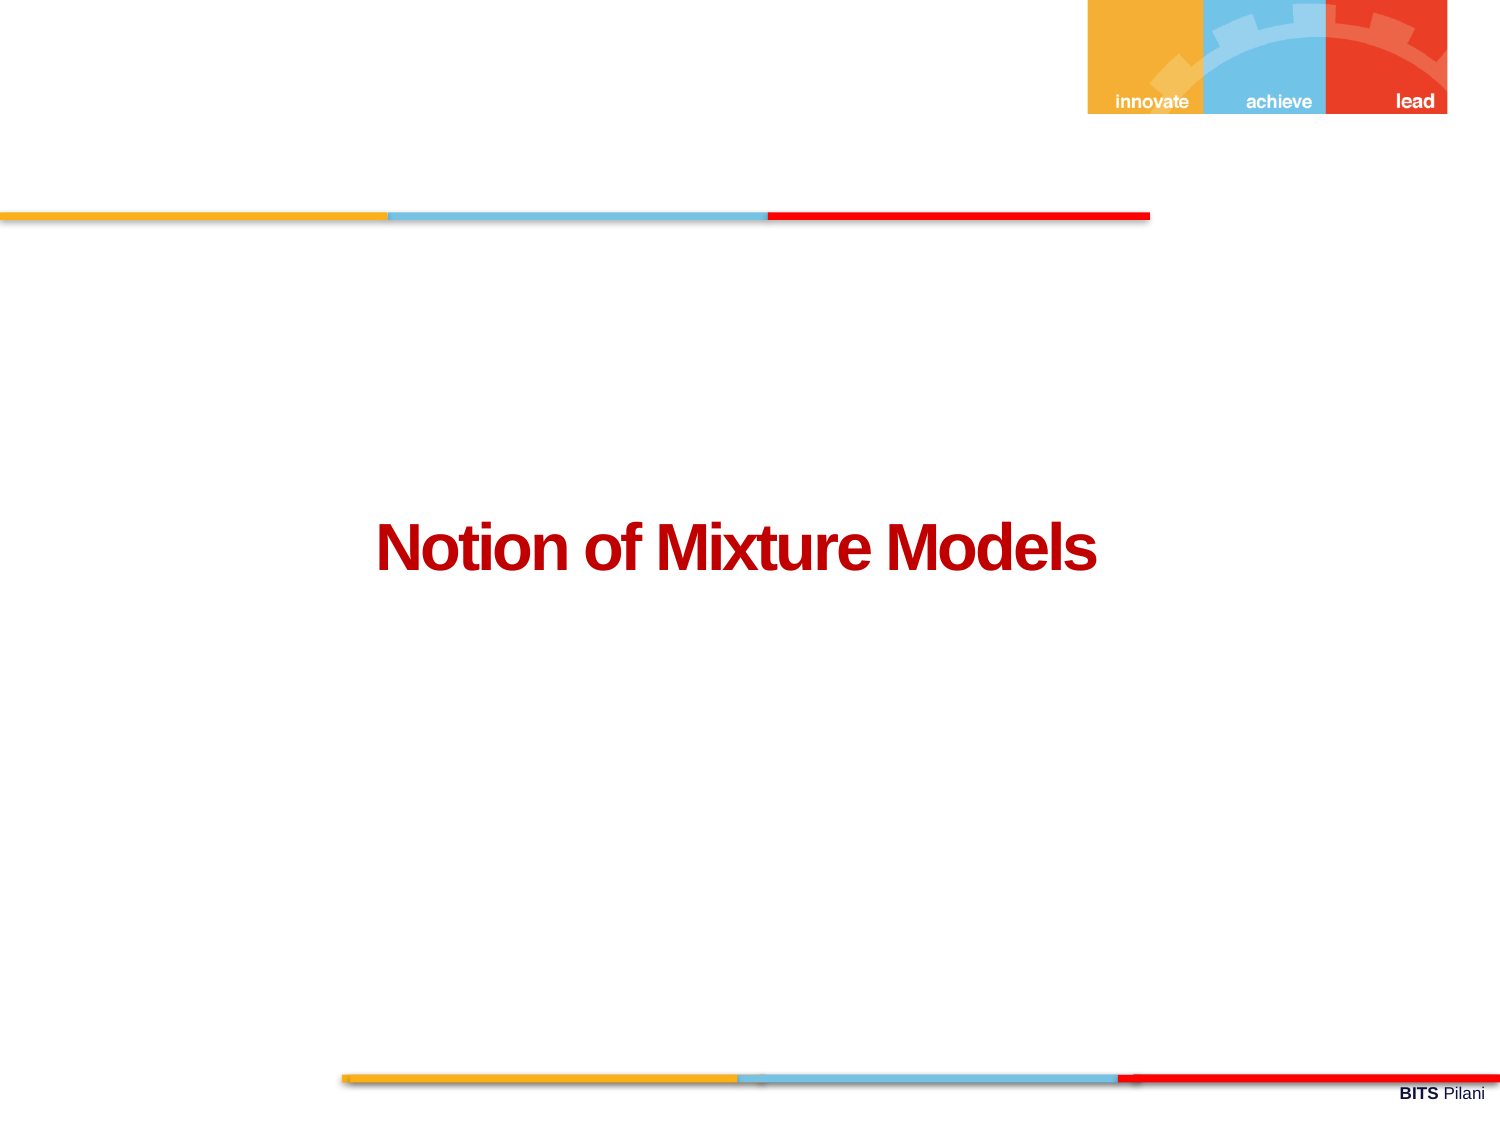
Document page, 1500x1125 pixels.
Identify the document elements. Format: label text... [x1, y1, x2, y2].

picture [1087, 0, 1448, 114]
title Notion of Mixture Models [0, 487, 1488, 600]
